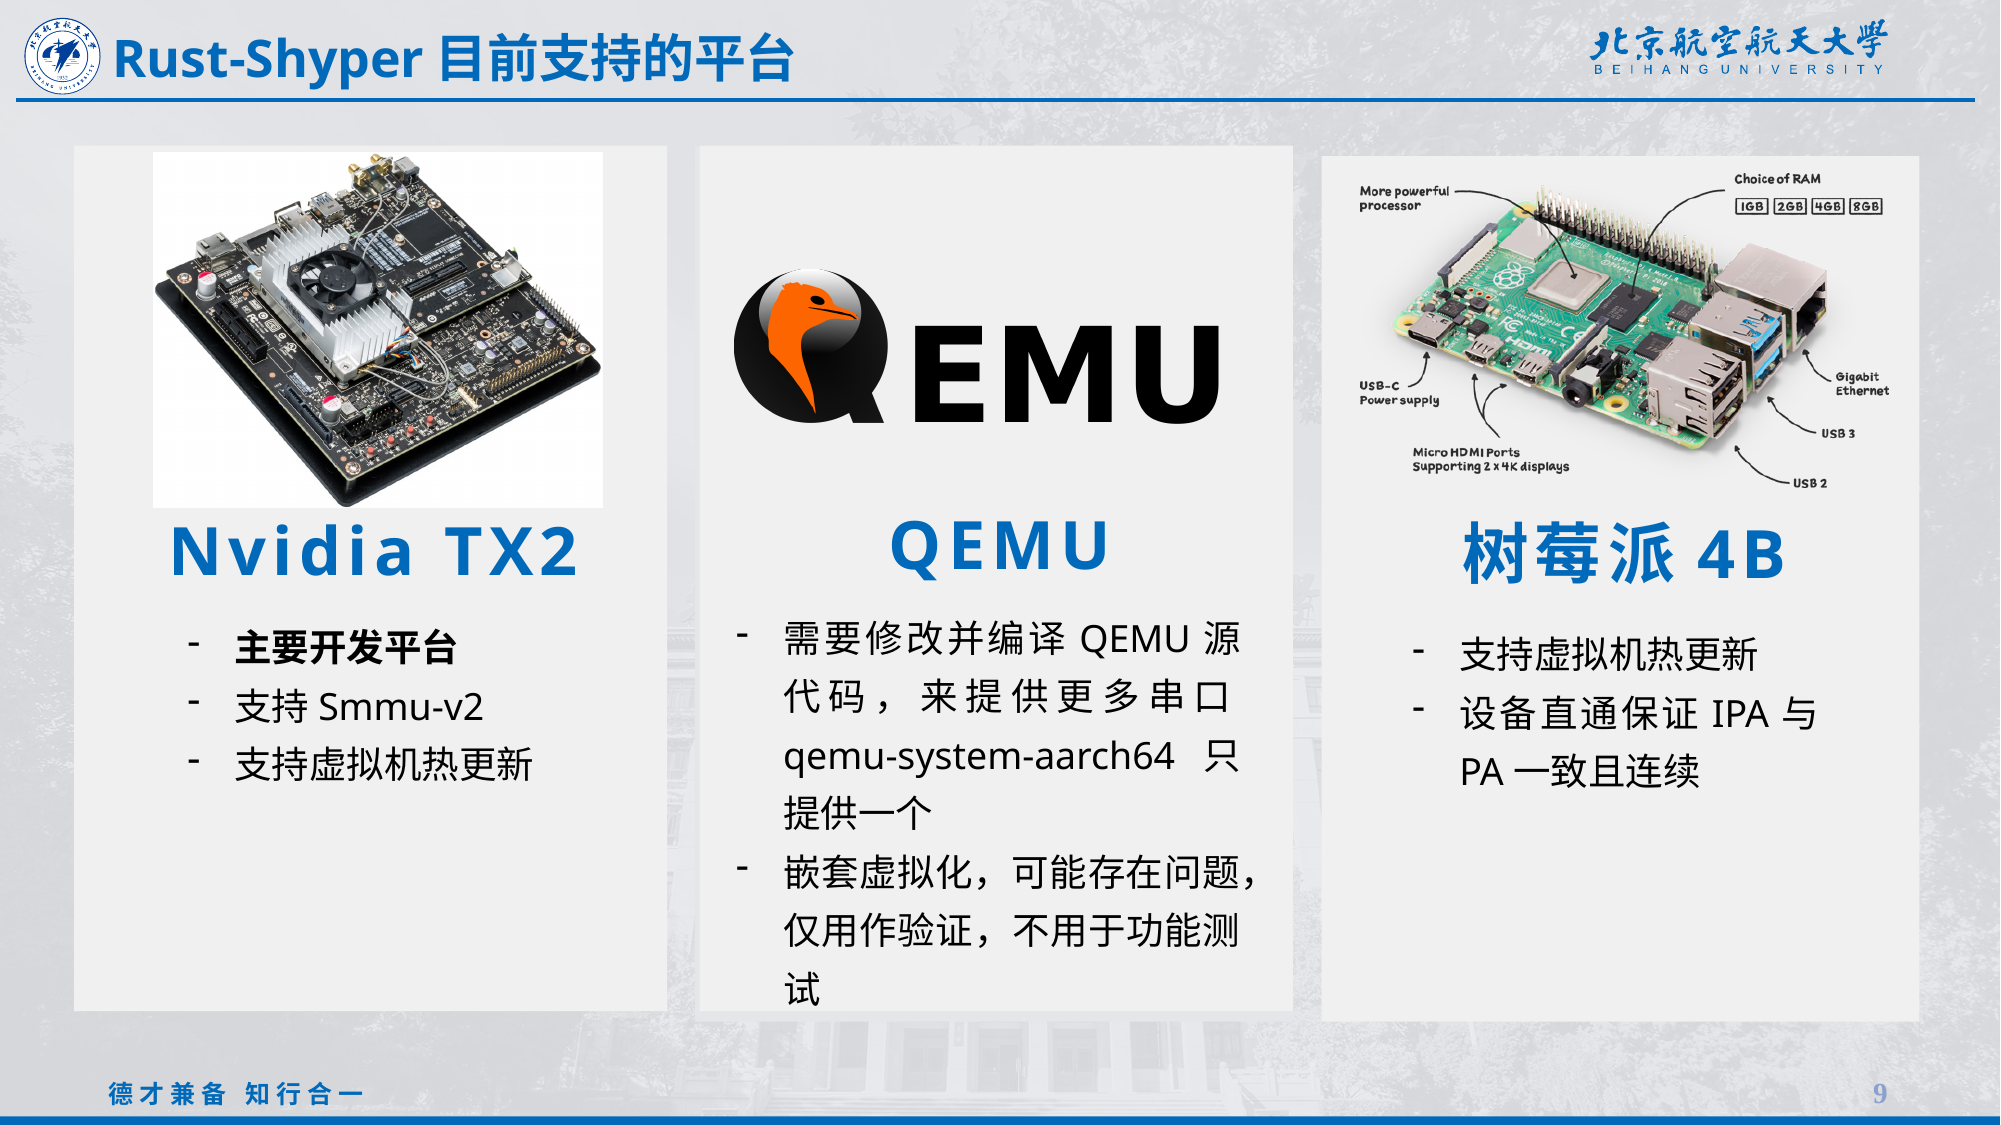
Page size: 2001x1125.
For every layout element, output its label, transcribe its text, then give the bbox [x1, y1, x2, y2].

text_box 支持虚拟机热更新 设备直通保证IPA与PA一致且连续 [1412, 617, 1828, 793]
picture [153, 152, 603, 509]
text_box 主要开发平台 支持Smmu-v2 支持虚拟机热更新 [187, 610, 603, 786]
slide_number 9 [1437, 1080, 1888, 1105]
text_box 树莓派4B [1455, 512, 1794, 593]
picture [734, 269, 1219, 424]
text_box [1321, 155, 1920, 1023]
text_box Nvidia TX2 [131, 508, 616, 589]
text_box [694, 145, 1294, 1023]
text_box [699, 145, 1294, 1012]
list Rust-Shyper目前支持的平台 [112, 25, 1177, 97]
text_box [73, 145, 668, 1012]
text_box 需要修改并编译QEMU源代码，来提供更多串口qemu-system-aarch64只提供一个 嵌套虚拟化，可能存在问题，仅用作验证，不用于功能测试 [736, 601, 1241, 1011]
picture [1360, 173, 1889, 488]
text_box QEMU [845, 503, 1155, 584]
